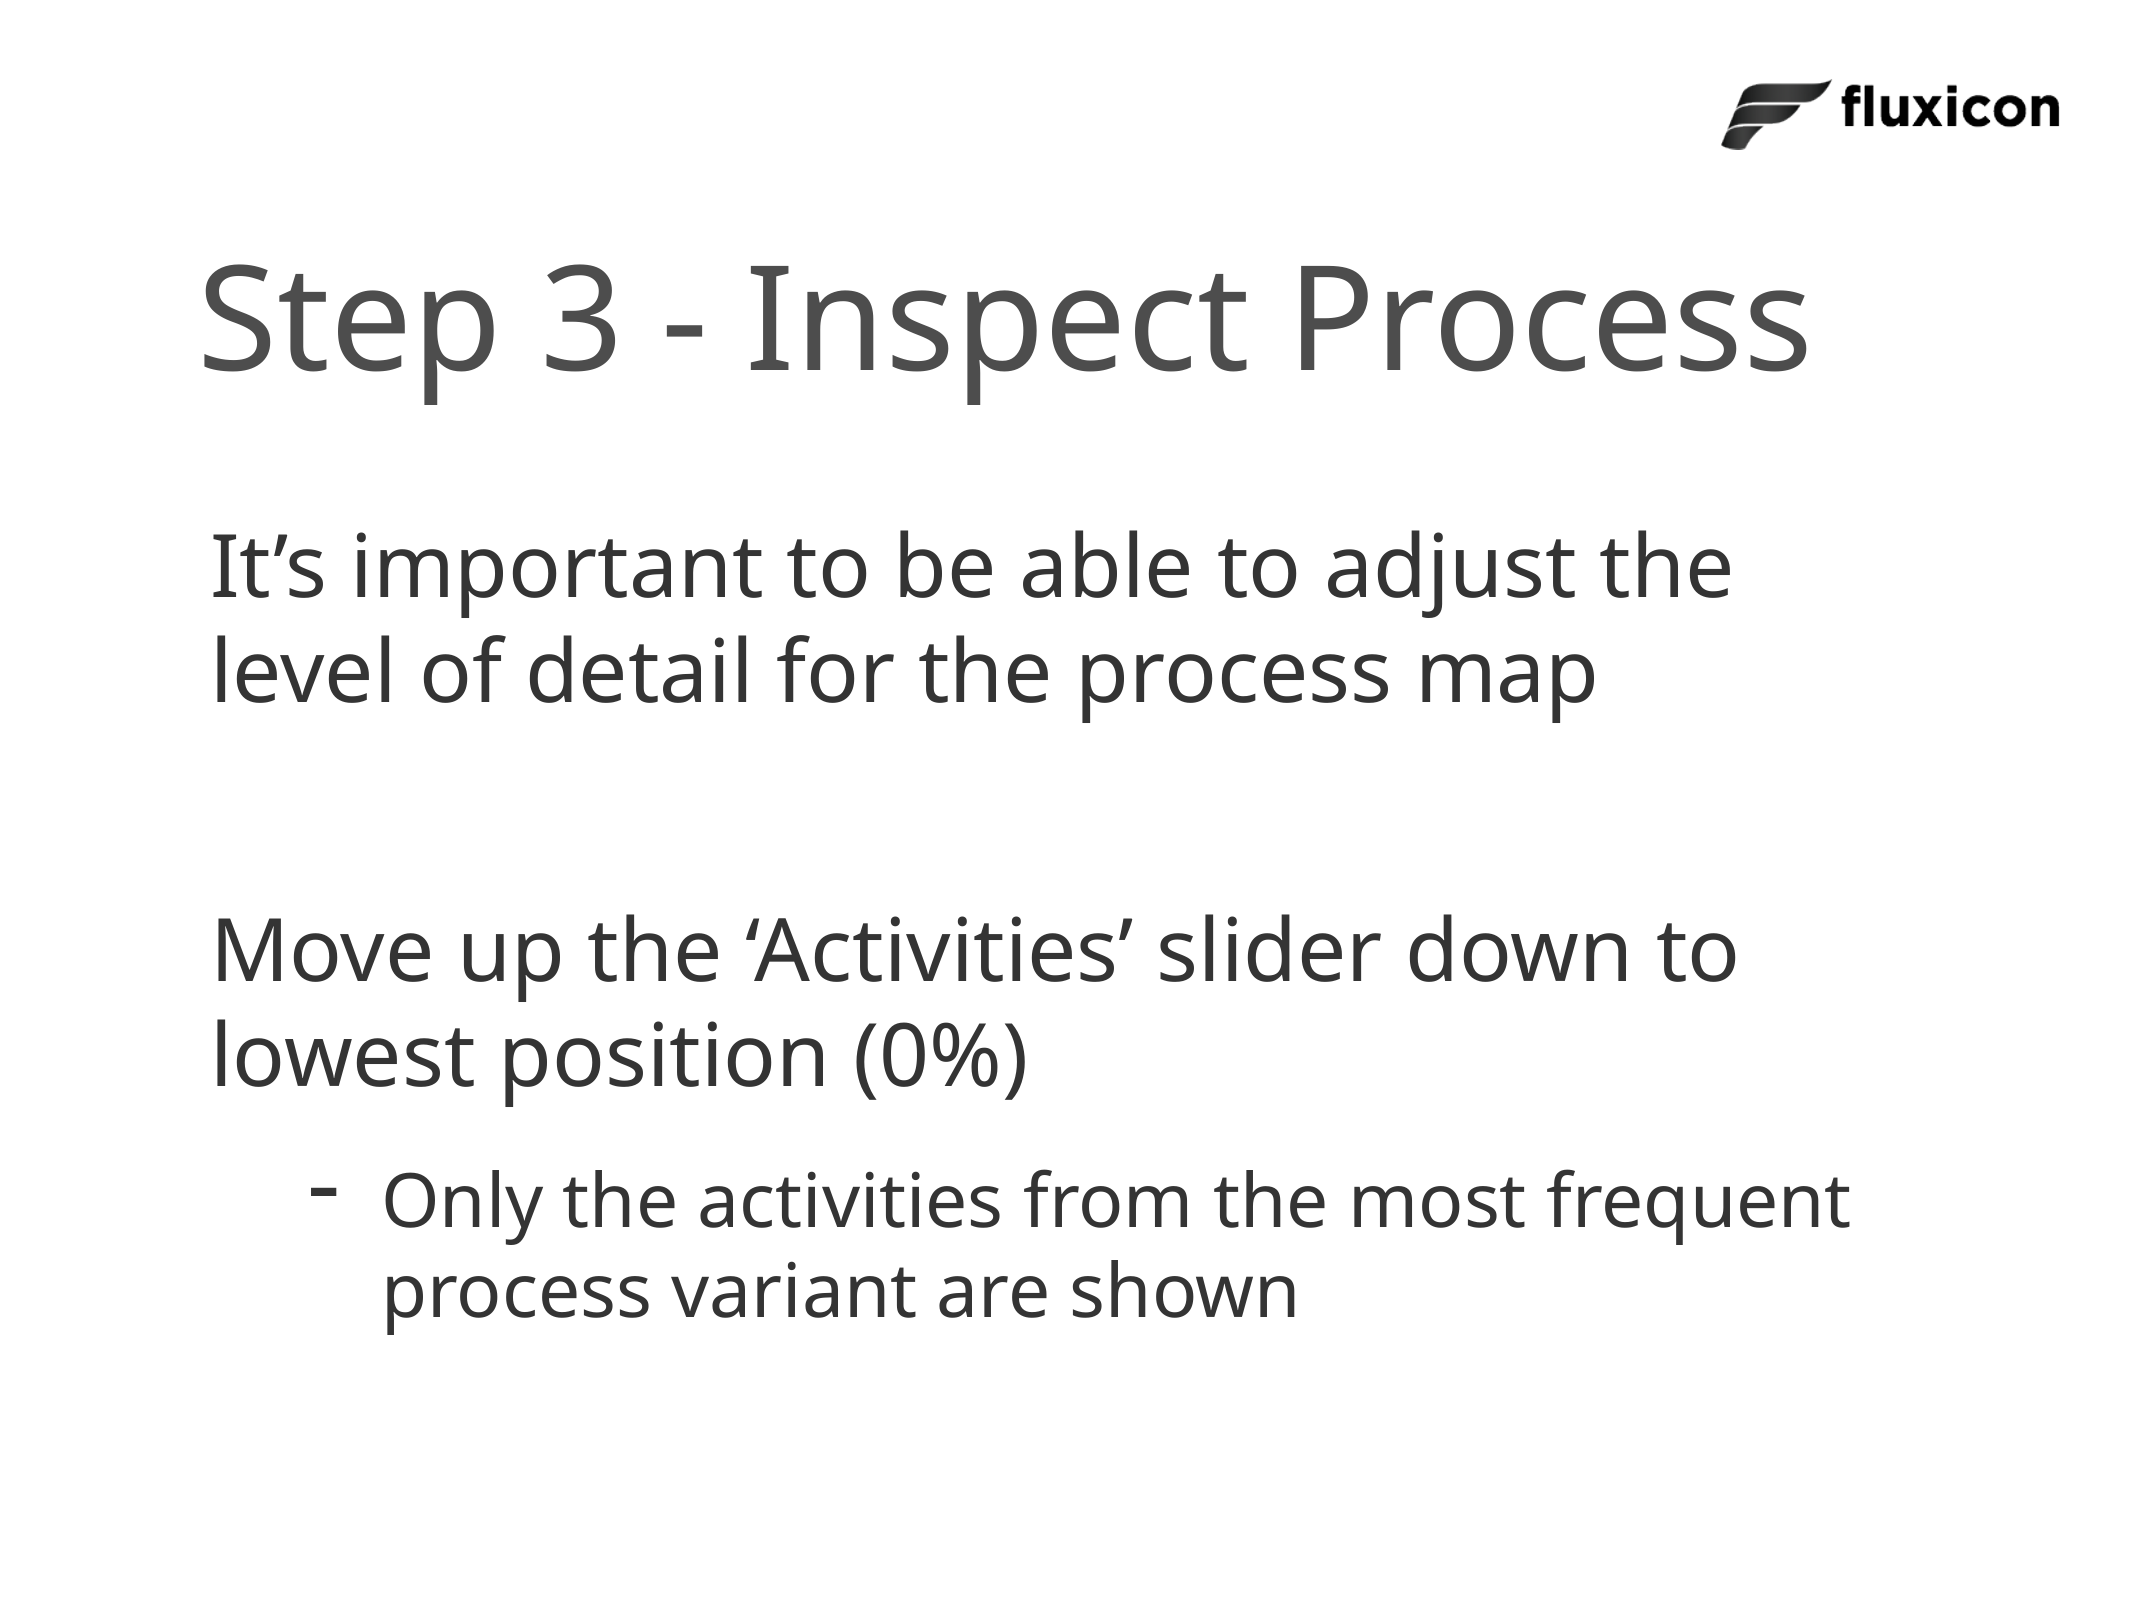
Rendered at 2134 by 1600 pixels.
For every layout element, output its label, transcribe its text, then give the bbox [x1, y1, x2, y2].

list It’s important to be able to adjust the level of detail for the process map Move up the ‘Activities’ slider down to lowest position (0%) Only the activities from the most frequent process variant are shown [162, 504, 1894, 1380]
picture [1721, 78, 2063, 150]
text_box Step 3 - Inspect Process [197, 208, 1930, 417]
